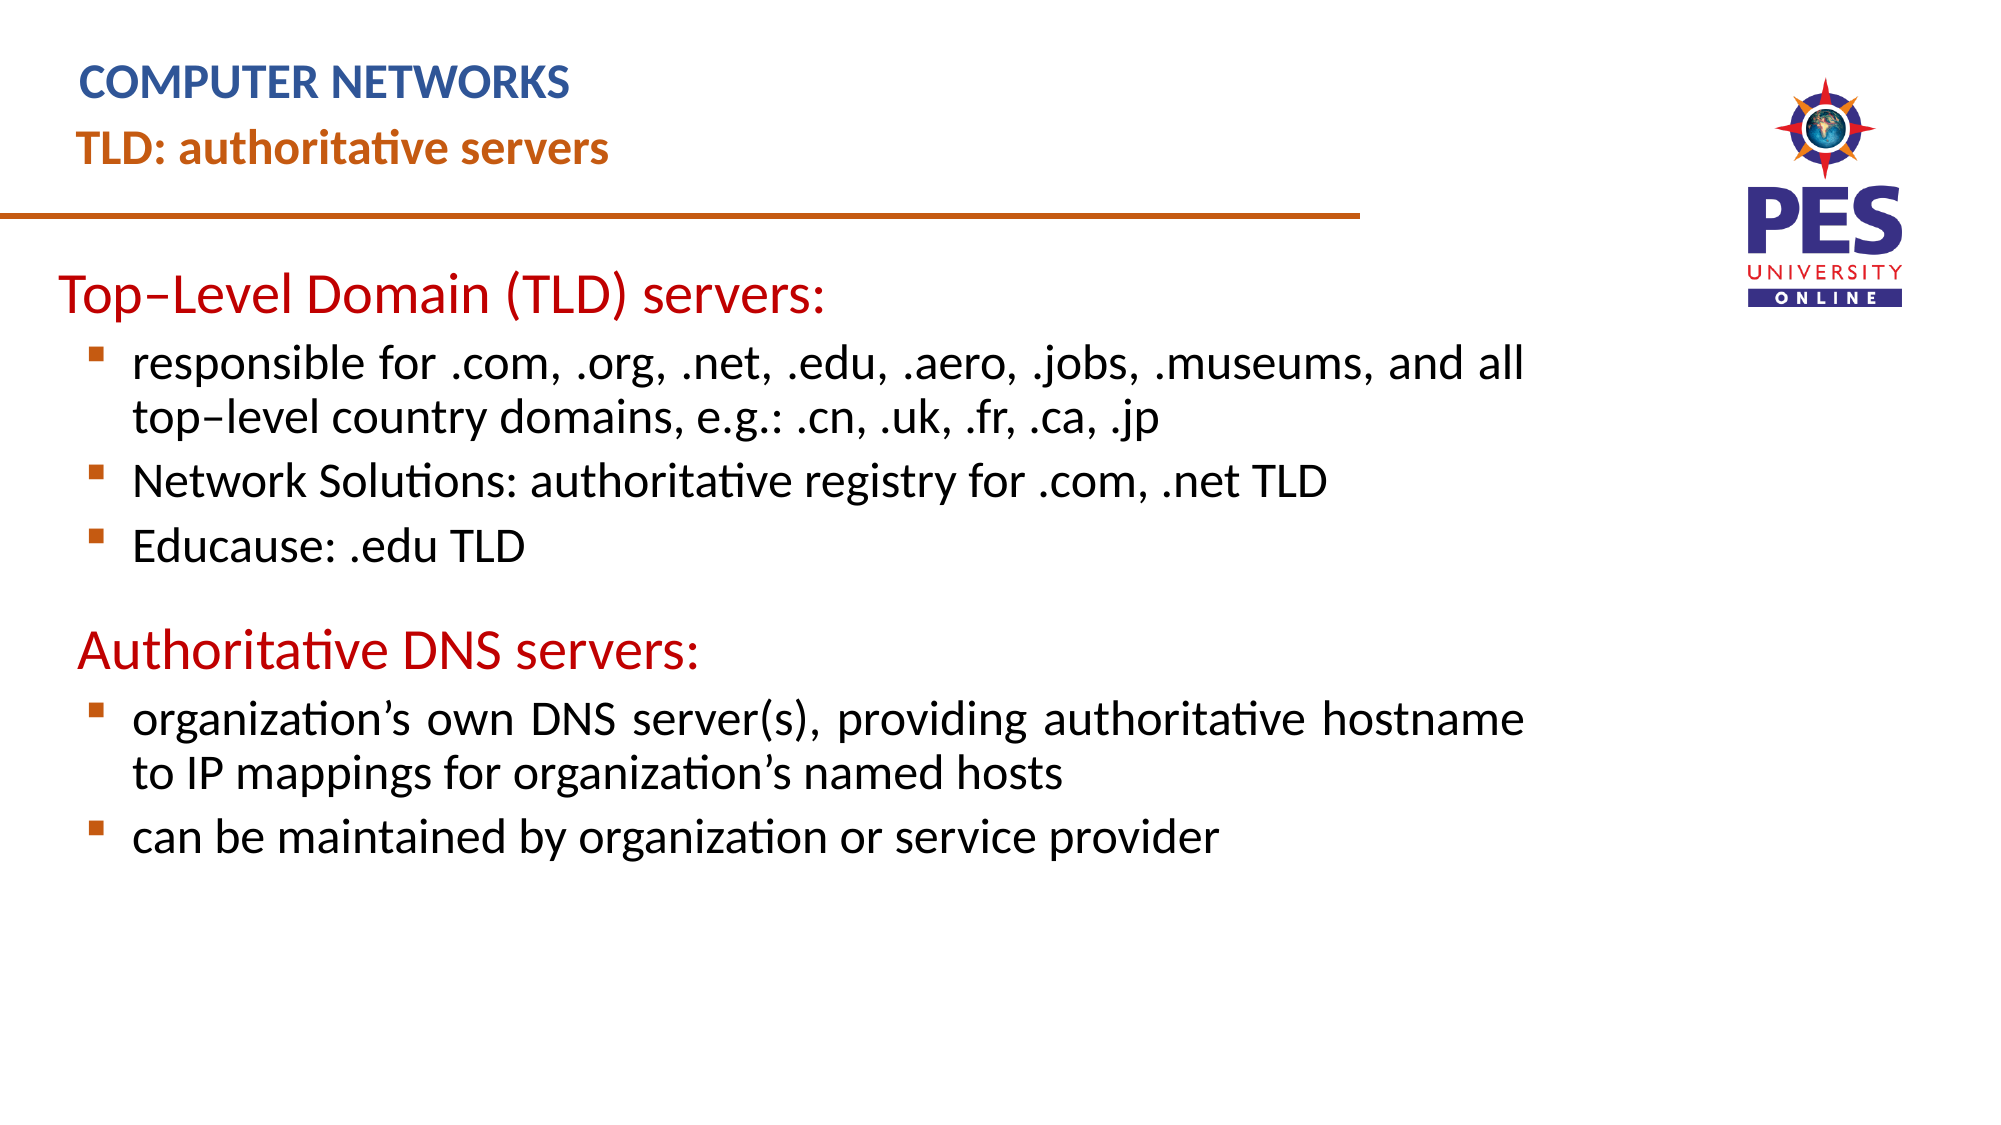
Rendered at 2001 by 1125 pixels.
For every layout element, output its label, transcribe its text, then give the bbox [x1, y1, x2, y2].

picture [1748, 76, 1902, 307]
text_box TLD: authoritative servers [60, 106, 1374, 182]
text_box Top–Level Domain (TLD) servers: responsible for .com, .org, .net, .edu, .aero, .jobs, .museums, and all top–level country domains, e.g.: .cn, .uk, .fr, .ca, .jp Network Solutions: authoritative registry for .com, .net TLD Educause: .edu TLD Authoritative DNS servers: organization’s own DNS server(s), providing authoritative hostname to IP mappings for organization’s named hosts can be maintained by organization or service provider [41, 255, 1541, 905]
text_box COMPUTER NETWORKS [64, 41, 1295, 106]
